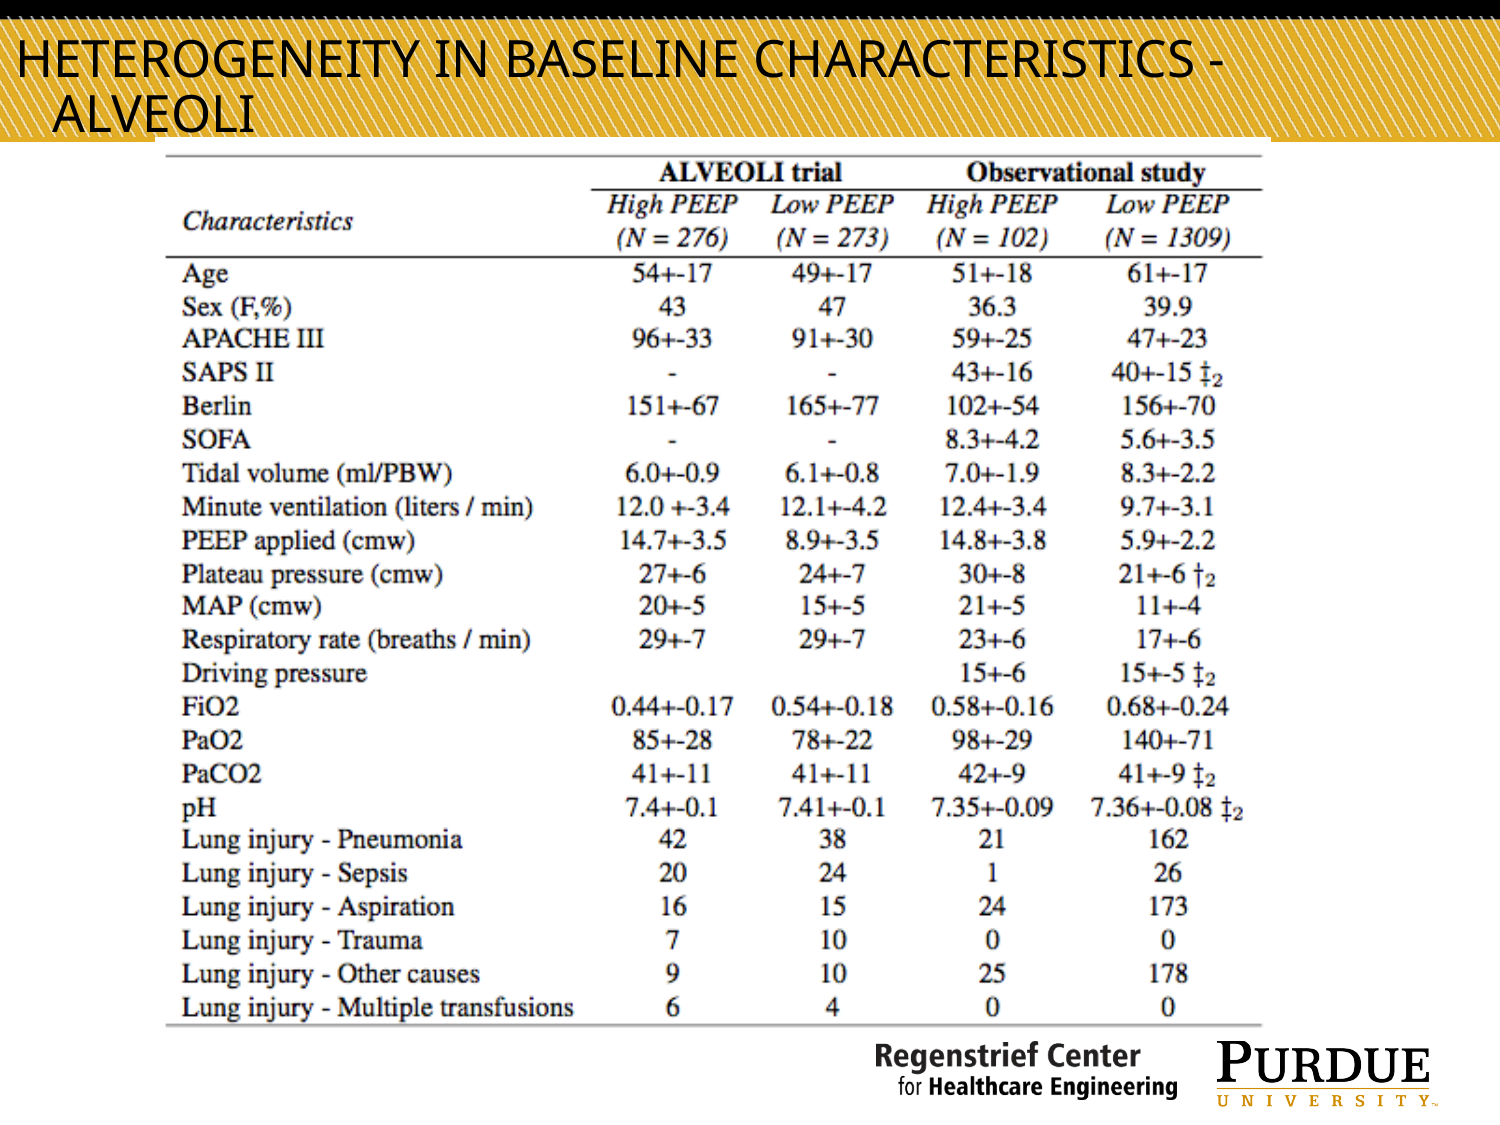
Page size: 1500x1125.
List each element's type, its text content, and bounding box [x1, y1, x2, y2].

picture [154, 137, 1271, 1100]
list Heterogeneity in baseline characteristics - ALVEOLI [0, 25, 1344, 138]
